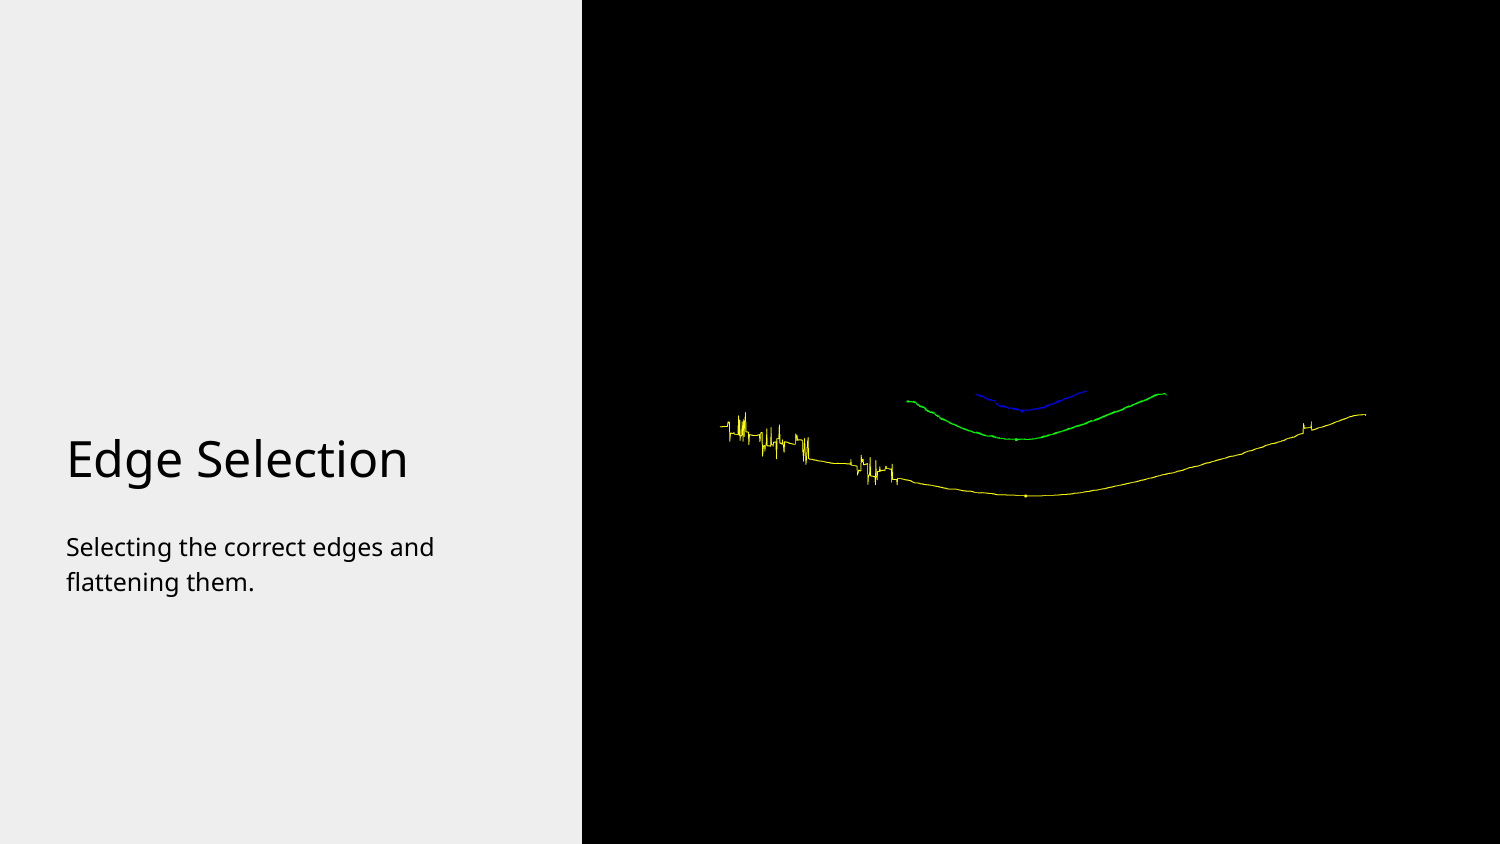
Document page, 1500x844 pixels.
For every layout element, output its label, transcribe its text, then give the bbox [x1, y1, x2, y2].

title Edge Selection [51, 163, 512, 503]
list Selecting the correct edges and flattening them. [51, 512, 512, 750]
picture [582, 0, 1500, 844]
